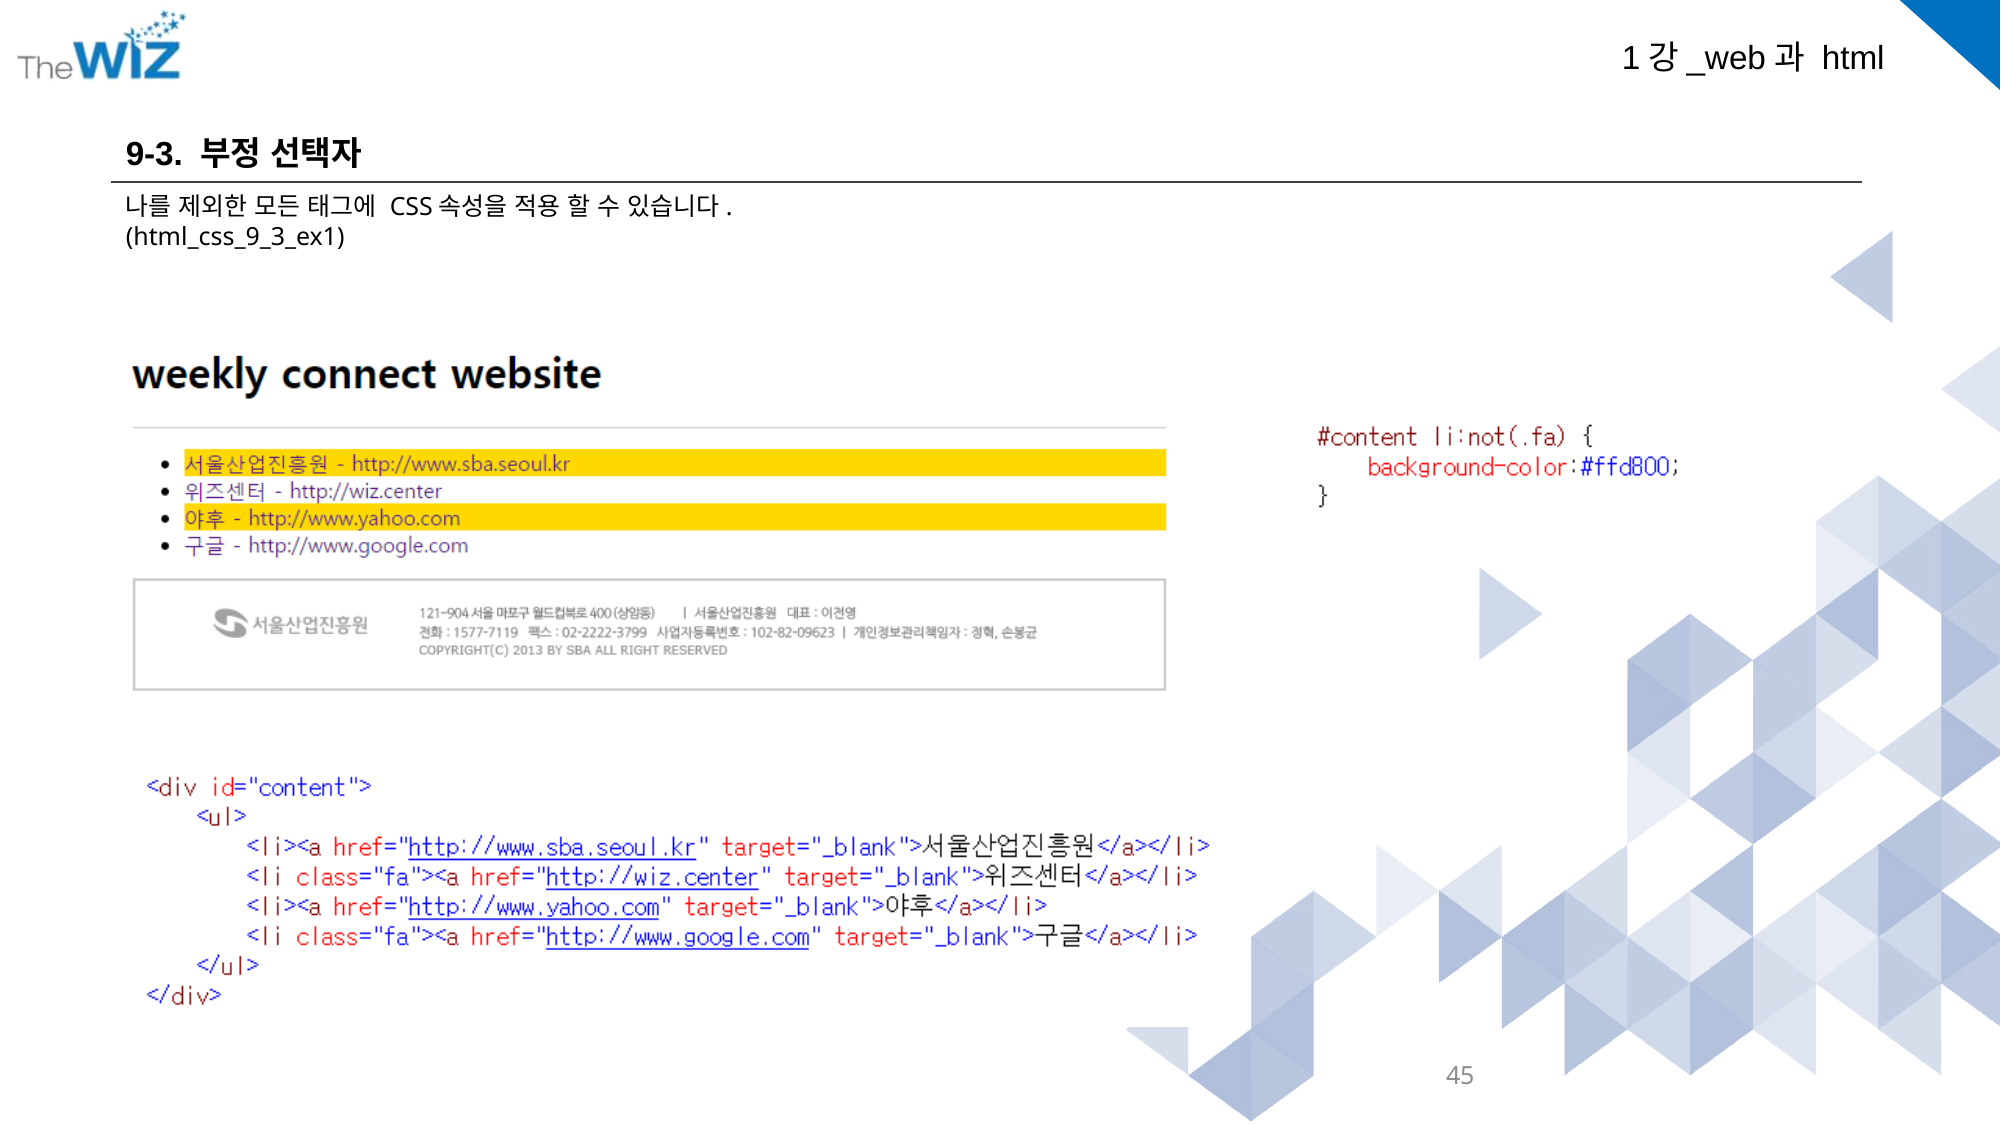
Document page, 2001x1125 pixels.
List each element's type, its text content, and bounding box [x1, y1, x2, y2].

picture [135, 760, 1236, 1027]
text_box 9-3. 부정 선택자 [111, 124, 1863, 180]
picture [0, 0, 215, 90]
slide_number 45 [1039, 1046, 1490, 1107]
text_box 나를 제외한 모든 태그에 CSS속성을 적용 할 수 있습니다. (html_css_9_3_ex1) [111, 183, 1863, 258]
picture [1299, 403, 1719, 528]
picture [111, 347, 1187, 700]
